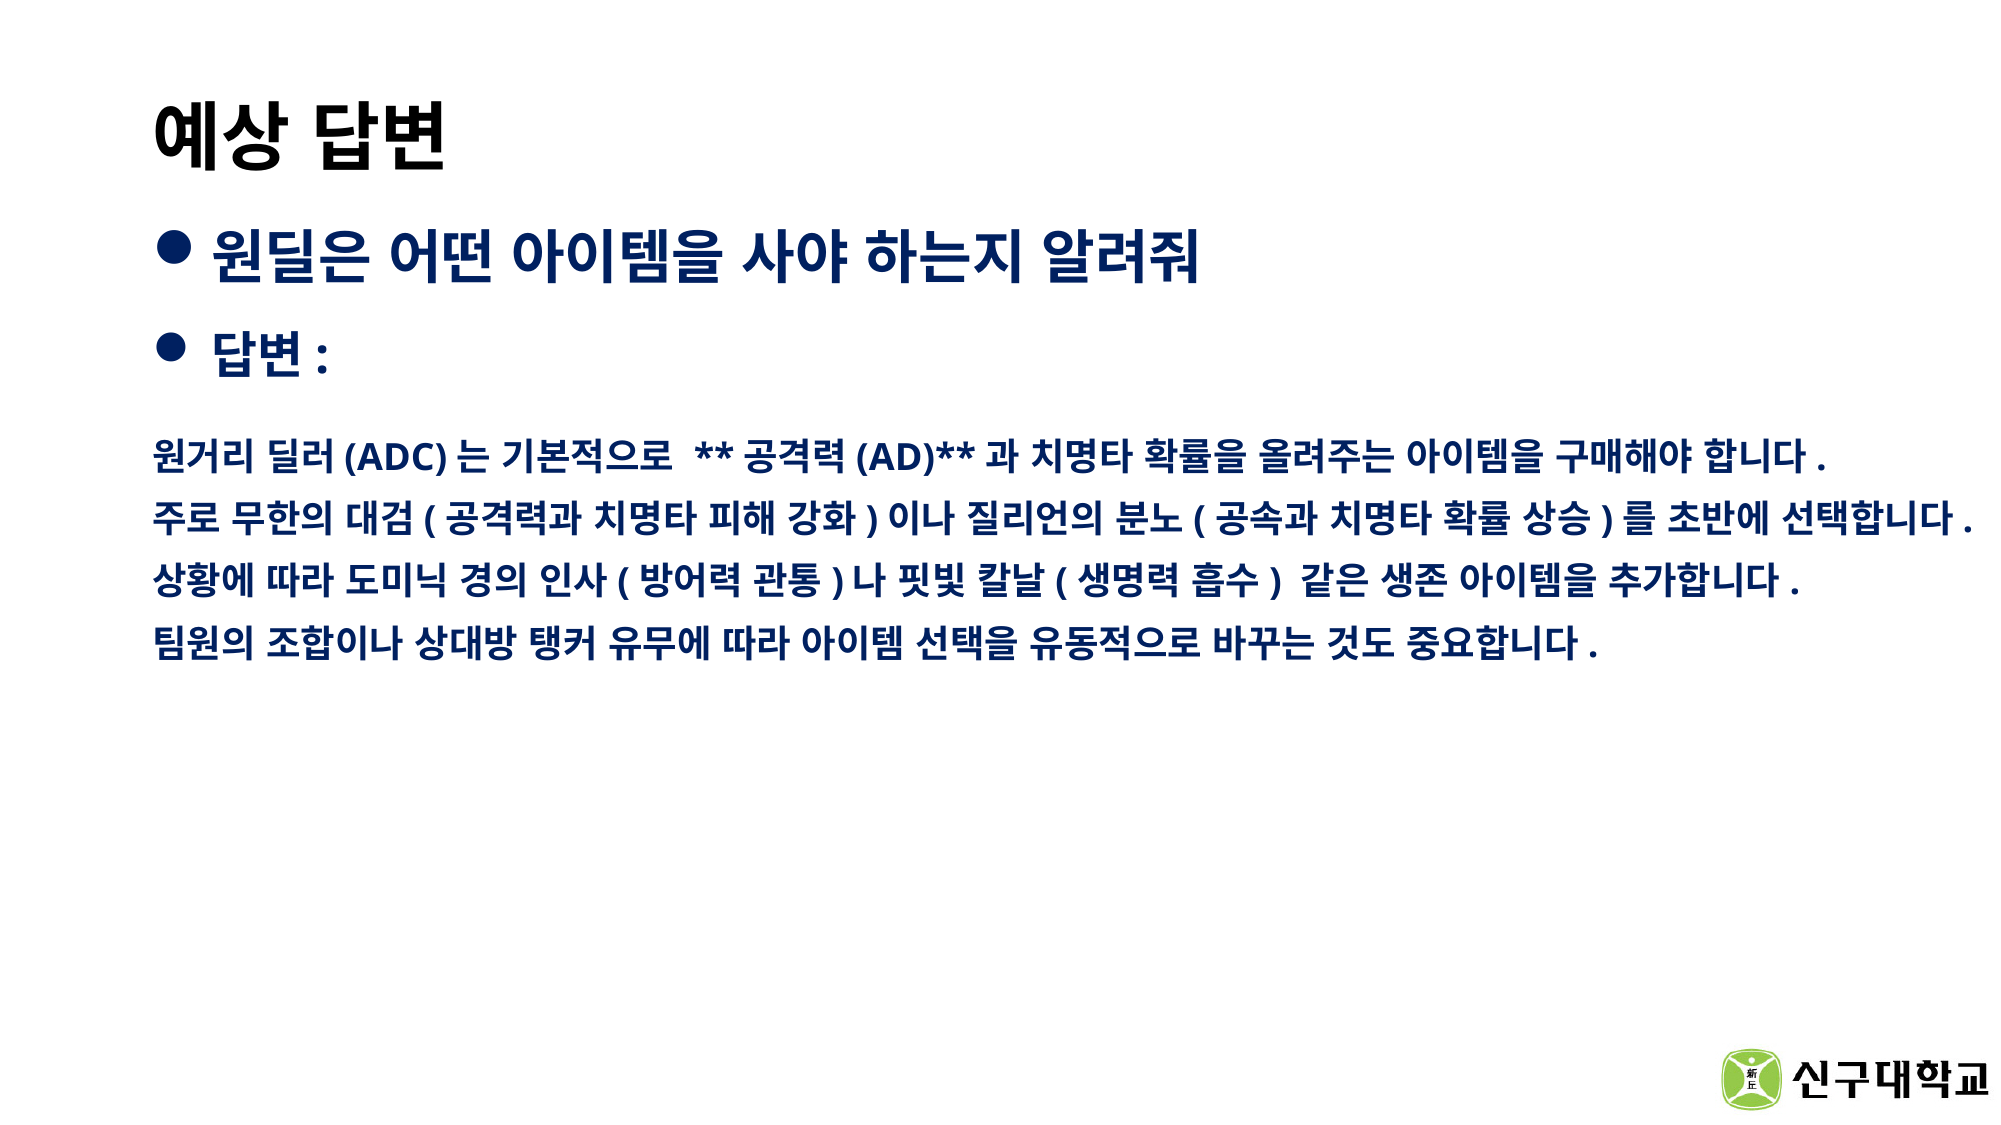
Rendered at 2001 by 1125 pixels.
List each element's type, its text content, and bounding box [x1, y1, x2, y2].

title 예상 답변 [137, 59, 1863, 221]
picture [1715, 1047, 2000, 1119]
list 원딜은 어떤 아이템을 사야 하는지 알려줘 답변: 원거리 딜러(ADC)는 기본적으로 **공격력(AD)**과 치명타 확률을 올려주는 아이템을 구매해야 합니다. 주로 무한의 대검(공격력과 치명타 피해 강화)이나 질리언의 분노(공속과 치명타 확률 상승)를 초반에 선택합니다. 상황에 따라 도미닉 경의 인사(방어력 관통)나 핏빛 칼날(생명력 흡수) 같은 생존 아이템을 추가합니다. 팀원의 조합이나 상대방 탱커 유무에 따라 아이템 선택을 유동적으로 바꾸는 것도 중요합니다​​. [137, 220, 2000, 1047]
